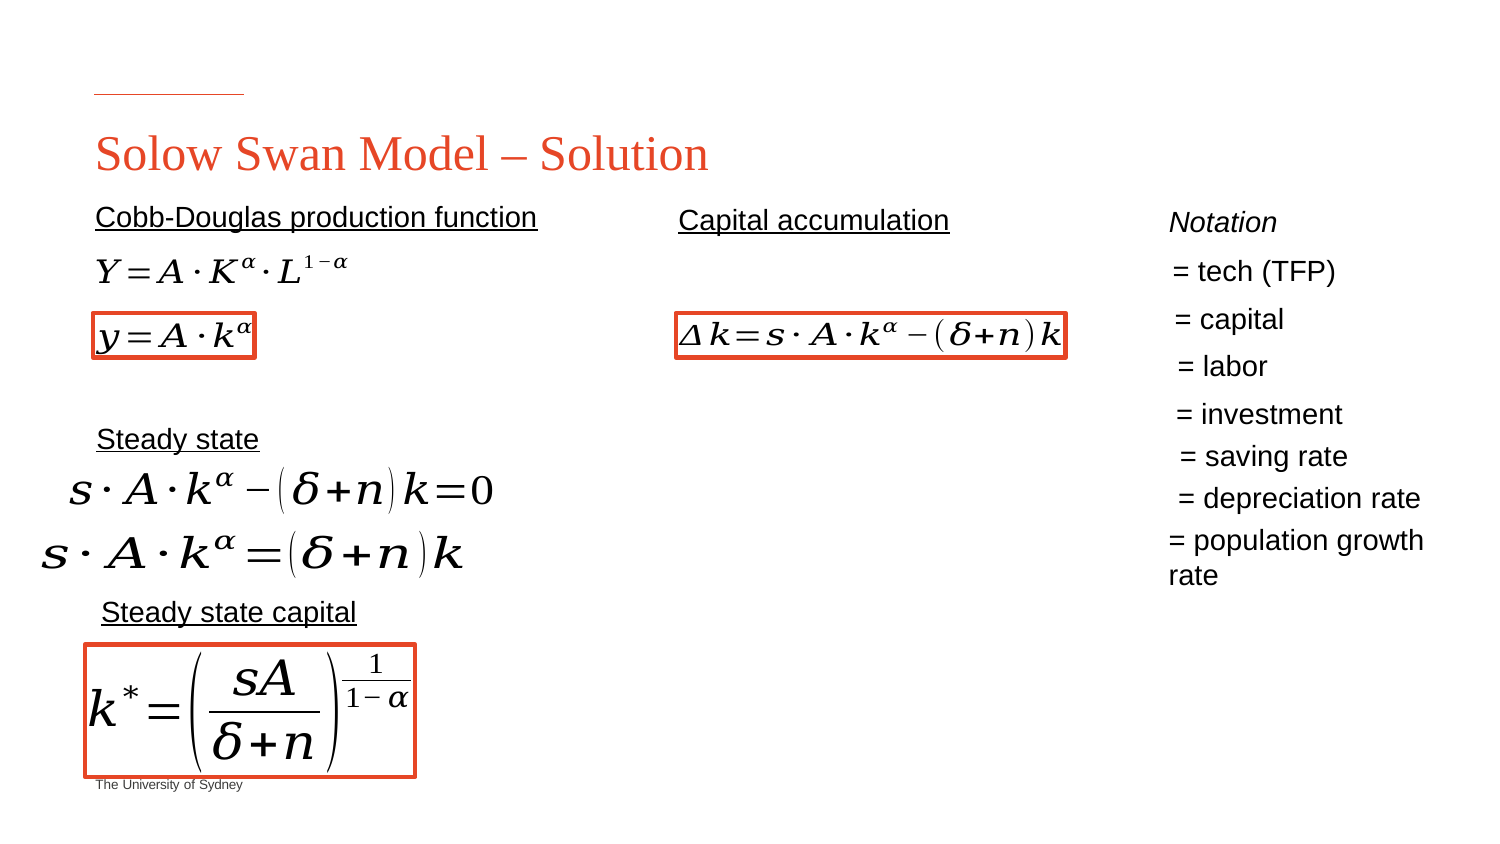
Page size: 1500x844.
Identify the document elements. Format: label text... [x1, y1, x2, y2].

text_box Cobb-Douglas production function [80, 190, 571, 241]
text_box Notation [1153, 196, 1500, 246]
text_box Steady state capital [86, 586, 381, 636]
text_box Capital accumulation [663, 193, 1154, 244]
title Solow Swan Model – Solution [94, 120, 1406, 182]
